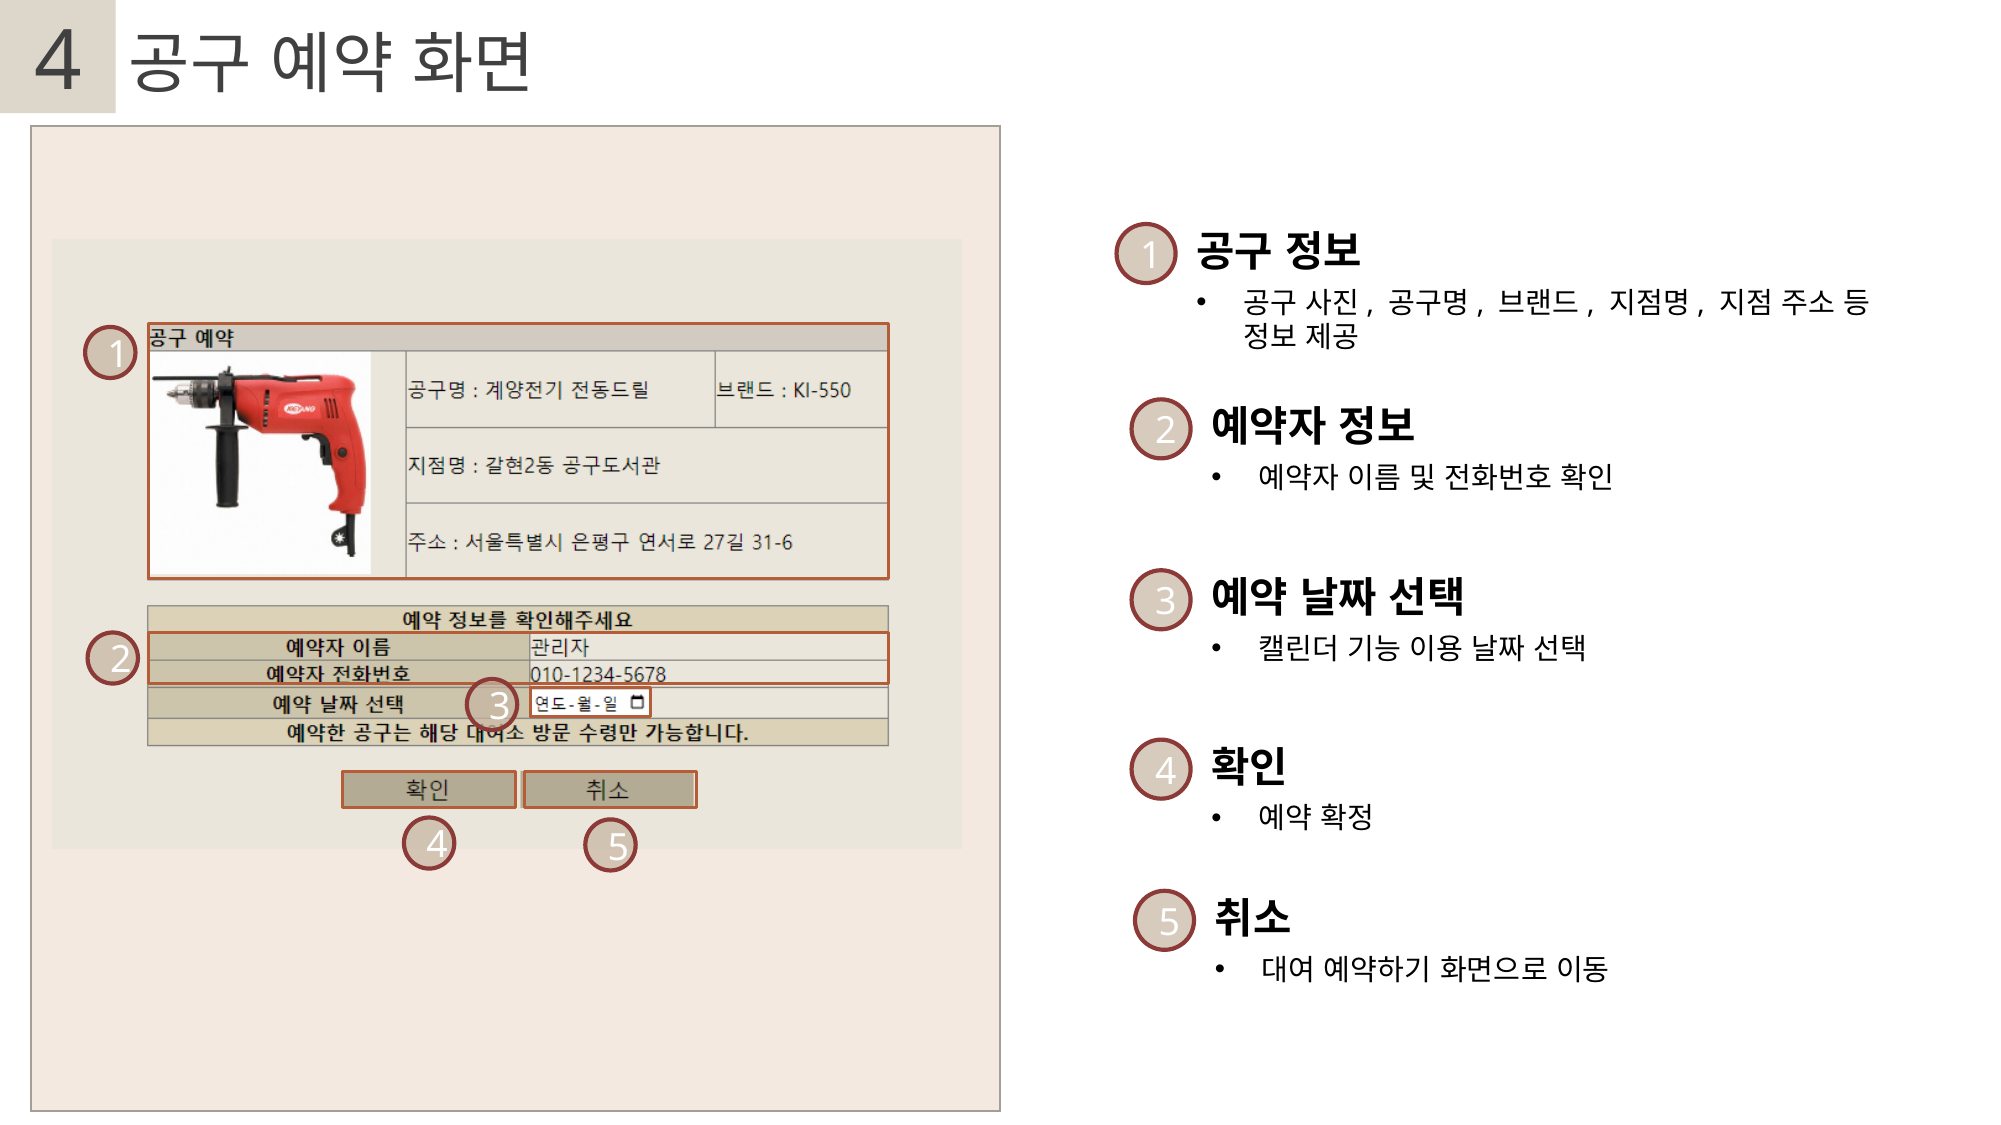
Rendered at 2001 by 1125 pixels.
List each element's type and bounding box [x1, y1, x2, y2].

picture [52, 239, 962, 849]
text_box [0, 0, 2000, 1125]
